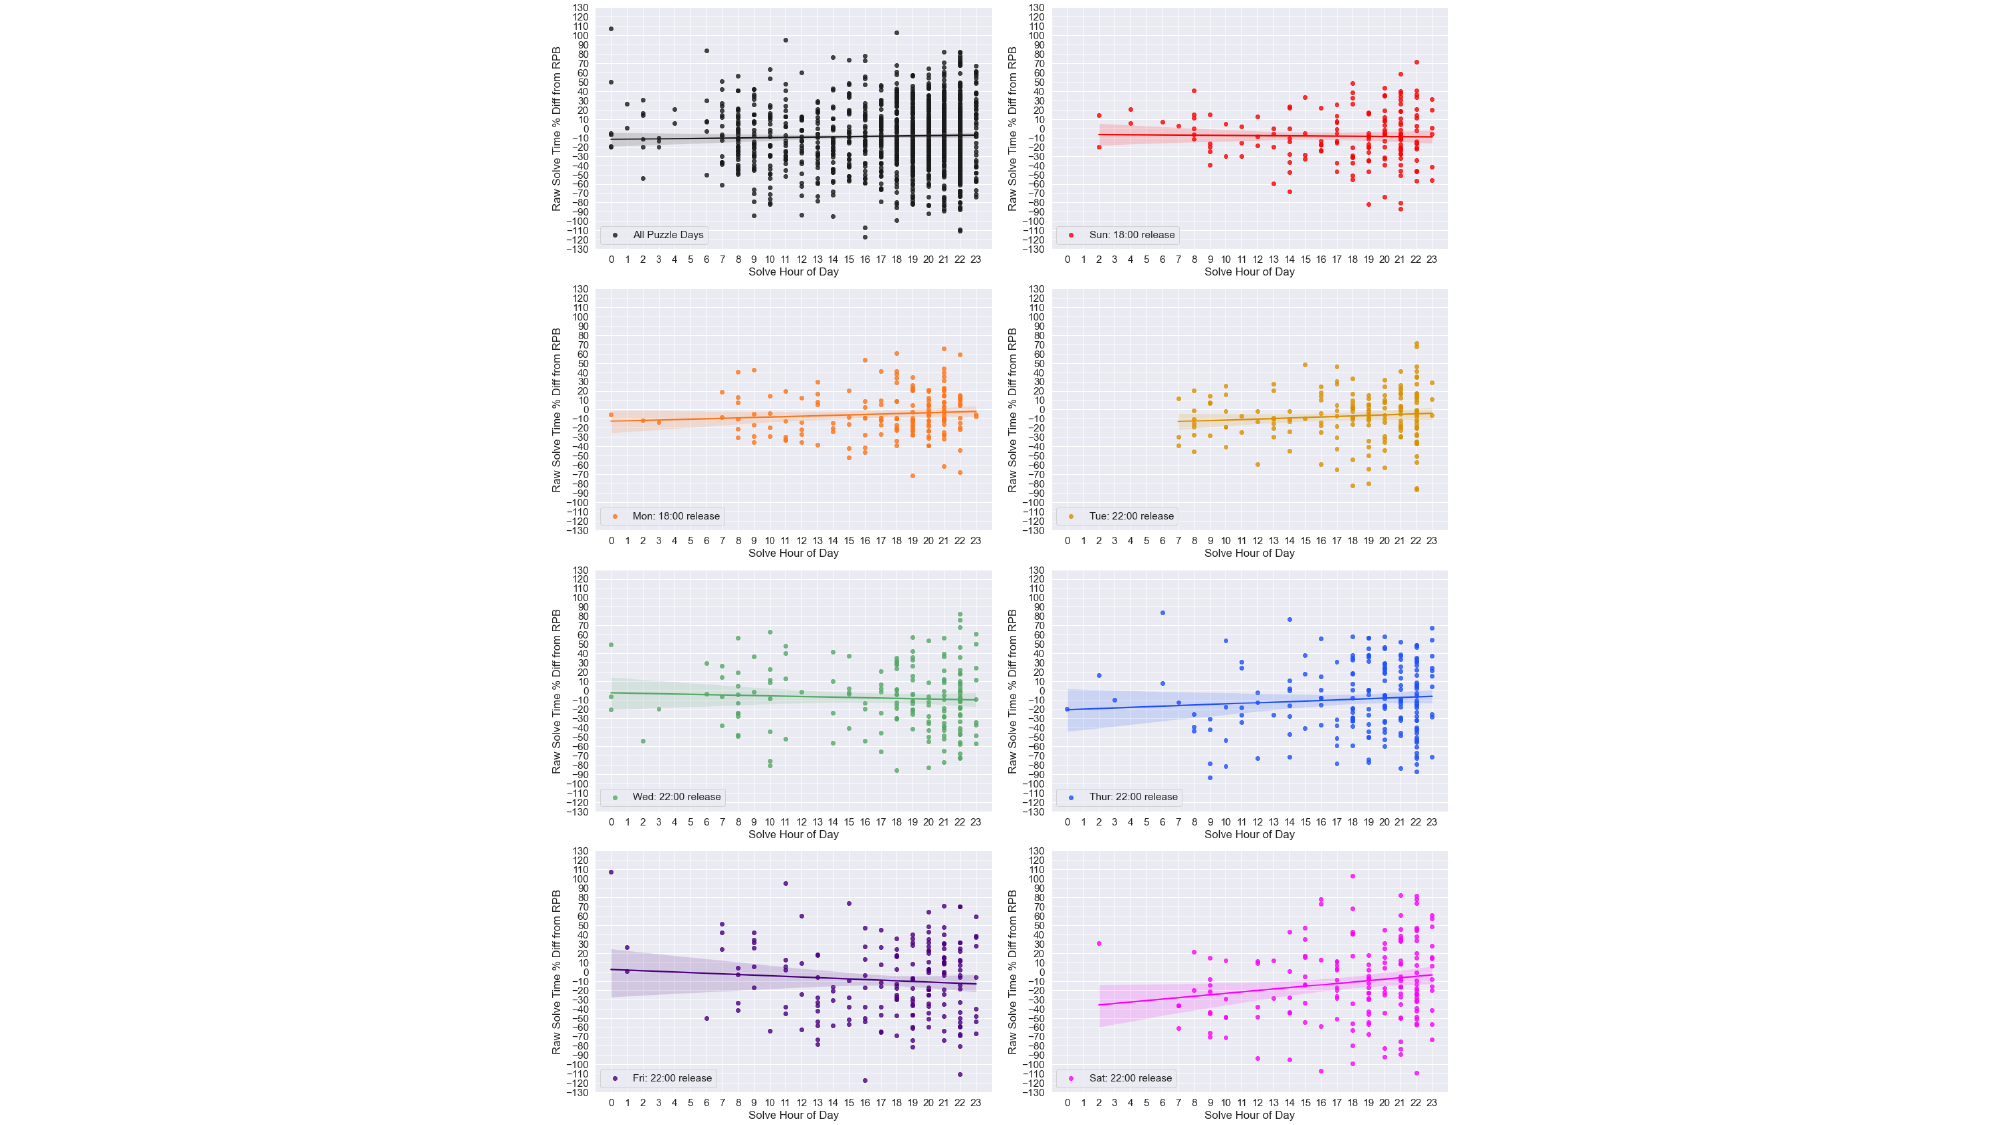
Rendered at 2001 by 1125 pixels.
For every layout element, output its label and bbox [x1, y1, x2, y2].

picture [548, 0, 1452, 1125]
